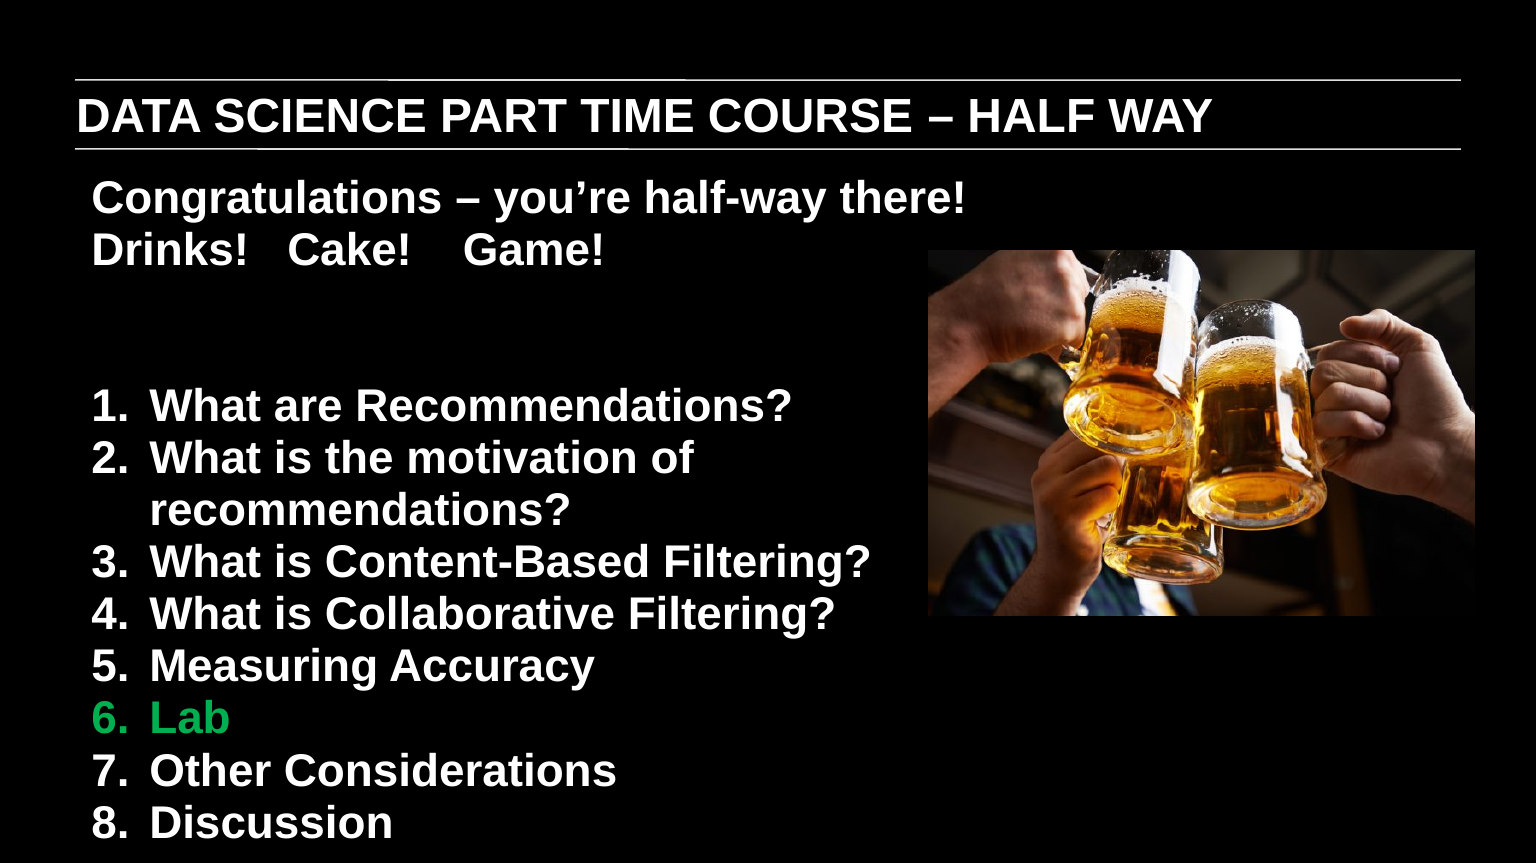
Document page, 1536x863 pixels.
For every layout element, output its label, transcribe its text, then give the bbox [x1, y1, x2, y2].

picture [928, 250, 1476, 616]
list DATA SCIENCE PART TIME COURSE – HALF WAY [60, 80, 1429, 184]
text_box Congratulations – you’re half-way there! Drinks! Cake! Game! What are Recommendations? What is the motivation of recommendations? What is Content-Based Filtering? What is Collaborative Filtering? Measuring Accuracy Lab Other Considerations Discussion [76, 162, 1460, 824]
